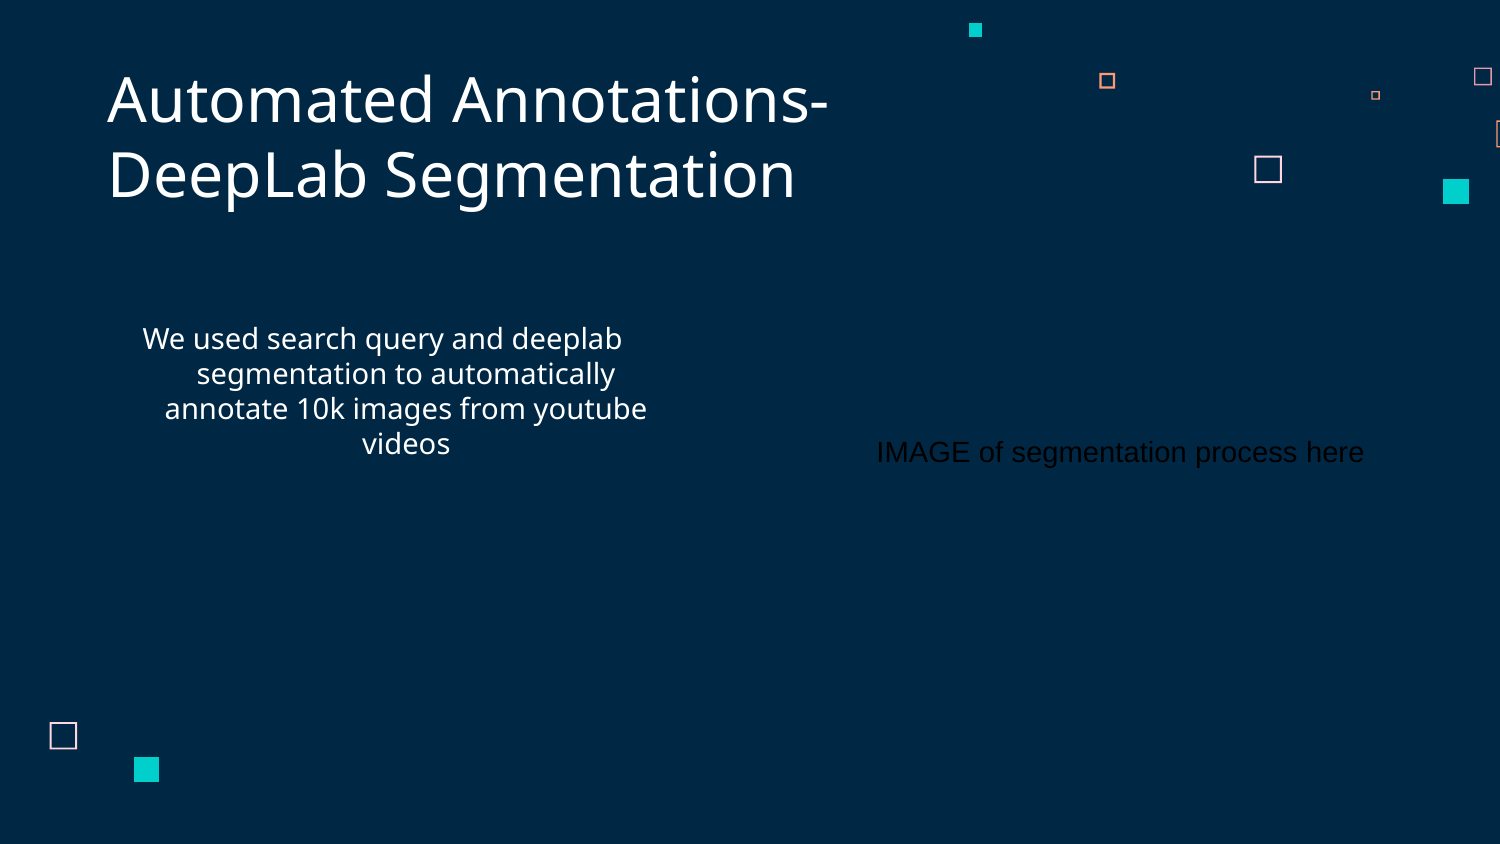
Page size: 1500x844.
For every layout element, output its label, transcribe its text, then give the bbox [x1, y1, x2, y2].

text_box We used search query and deeplab segmentation to automatically annotate 10k images from youtube videos [92, 305, 673, 648]
text_box IMAGE of segmentation process here [861, 425, 1381, 476]
title Automated Annotations- DeepLab Segmentation [92, 130, 1059, 225]
